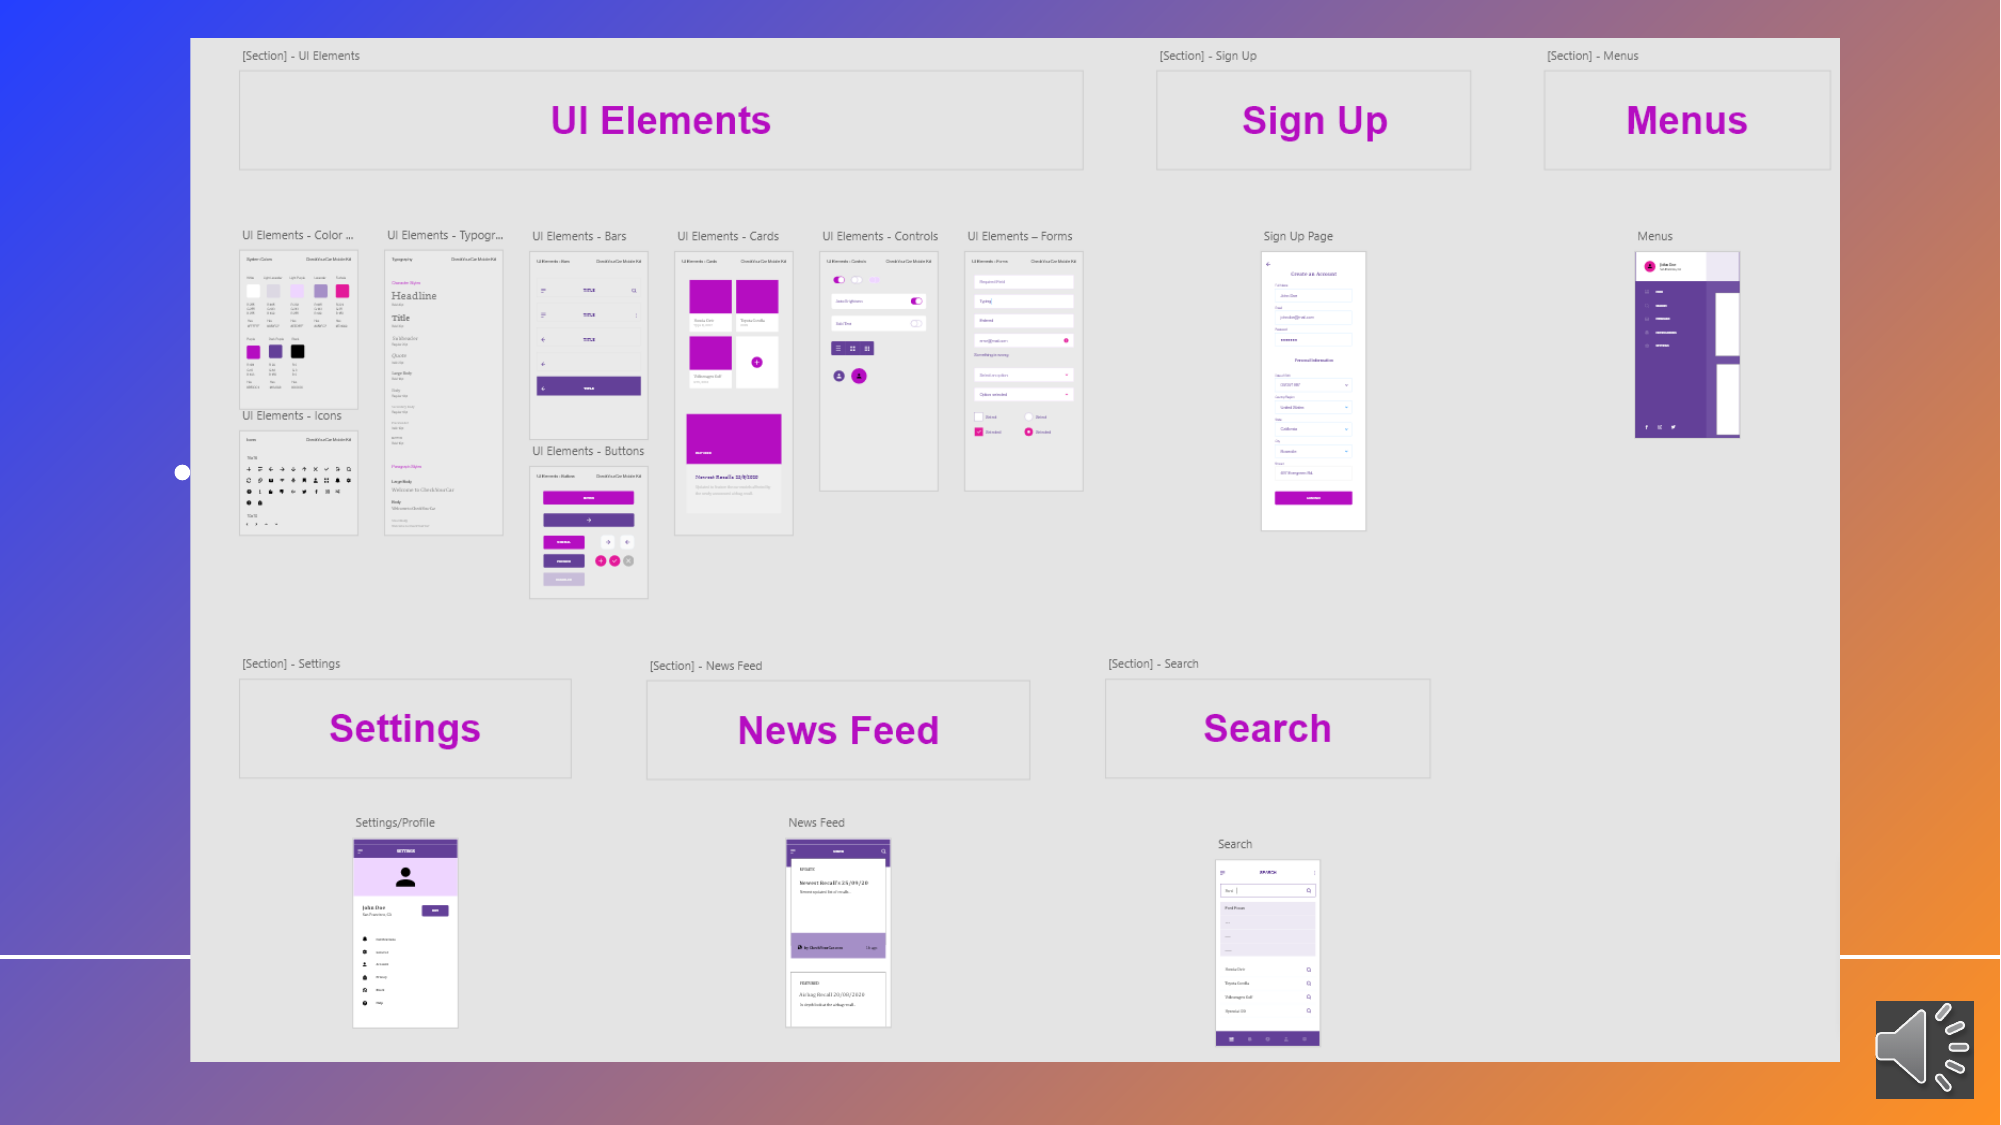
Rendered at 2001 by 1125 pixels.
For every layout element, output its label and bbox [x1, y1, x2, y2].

text_box [174, 464, 190, 481]
text_box [0, 0, 2000, 955]
picture [190, 38, 1840, 1062]
text_box [0, 959, 2000, 1125]
picture [1874, 999, 1975, 1100]
